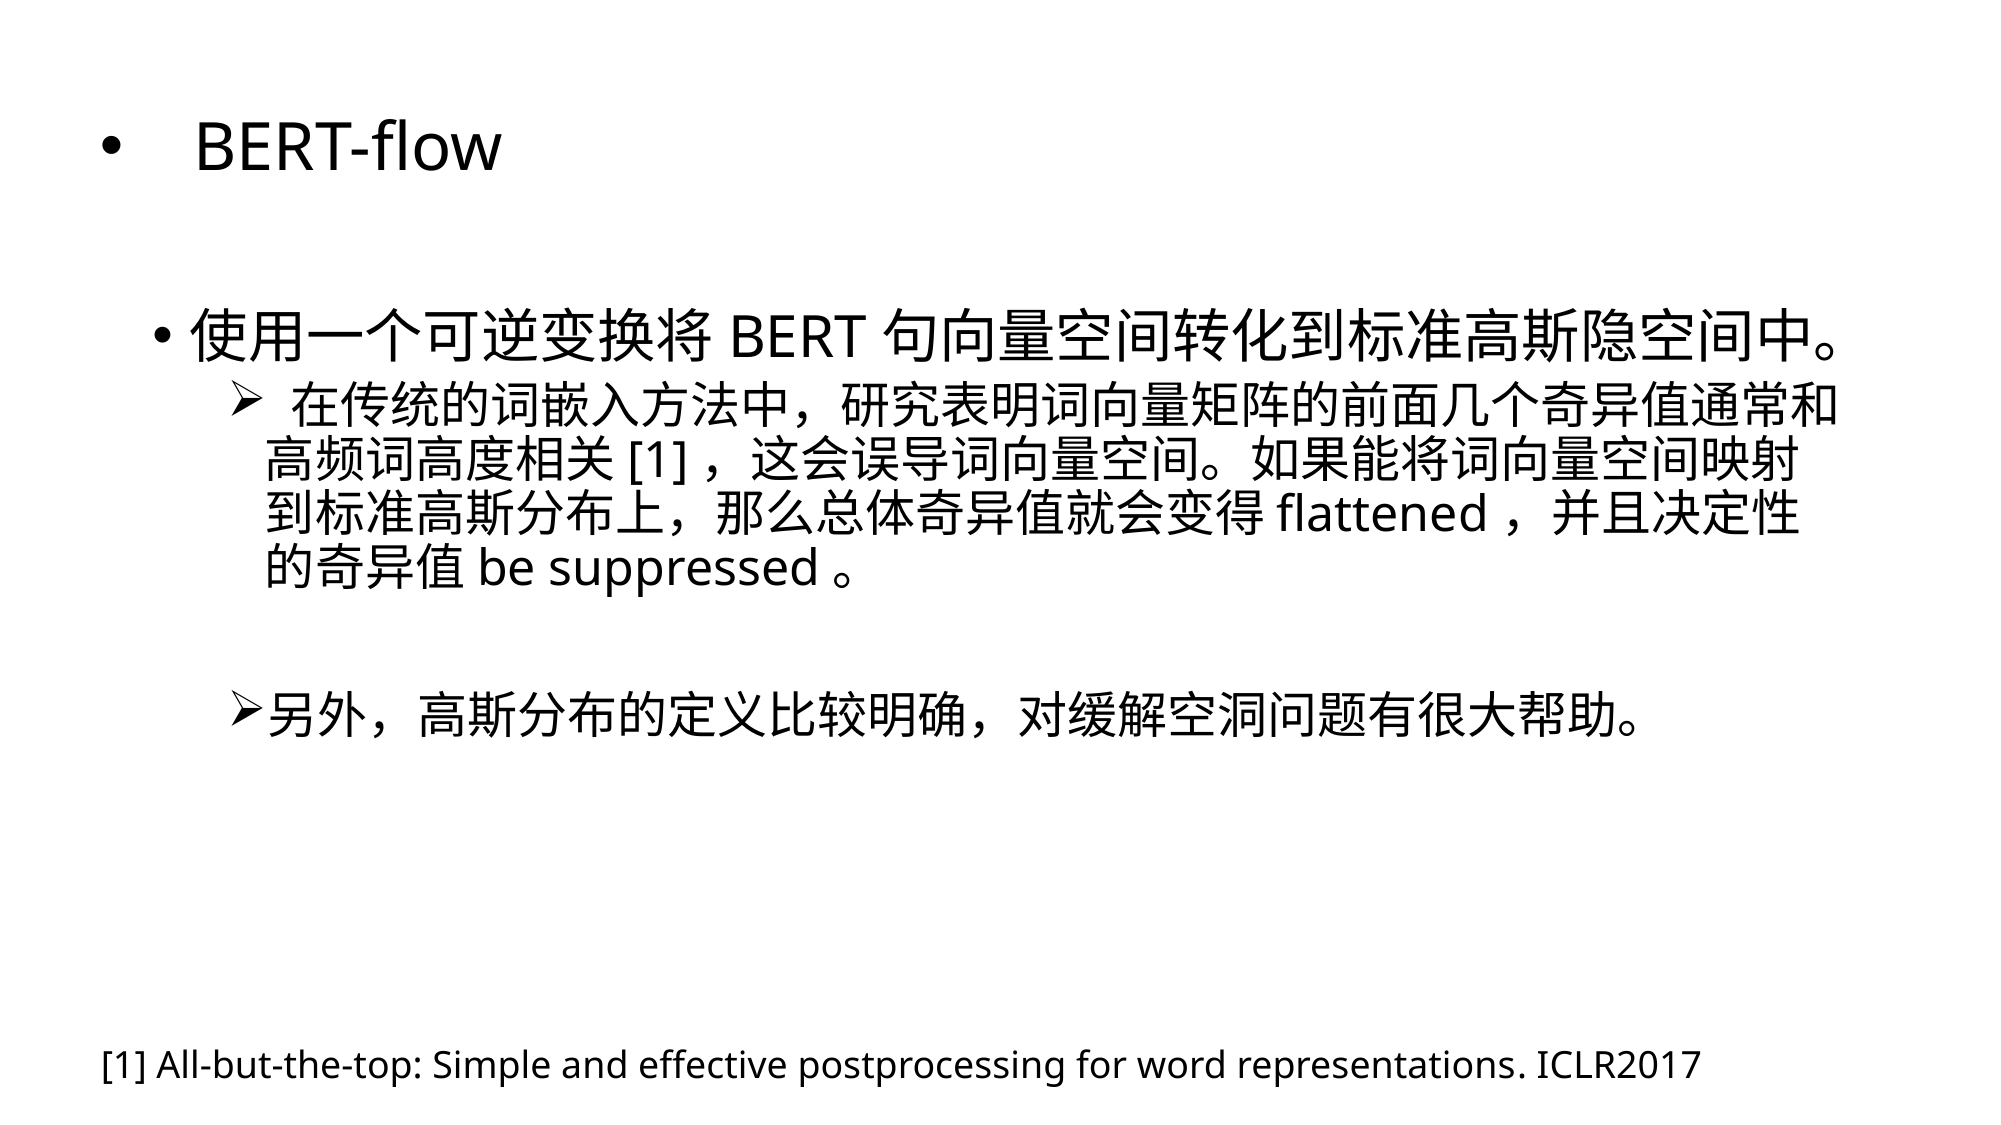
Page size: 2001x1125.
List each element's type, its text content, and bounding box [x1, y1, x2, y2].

text_box [1] All-but-the-top: Simple and effective postprocessing for word representations. ICLR2017 [86, 1033, 1718, 1094]
title BERT-flow [84, 39, 1810, 258]
list 使用一个可逆变换将BERT句向量空间转化到标准高斯隐空间中。 在传统的词嵌入方法中，研究表明词向量矩阵的前面几个奇异值通常和高频词高度相关[1]，这会误导词向量空间。如果能将词向量空间映射到标准高斯分布上，那么总体奇异值就会变得flattened，并且决定性的奇异值be suppressed。 另外，高斯分布的定义比较明确，对缓解空洞问题有很大帮助。 [137, 299, 1863, 1014]
